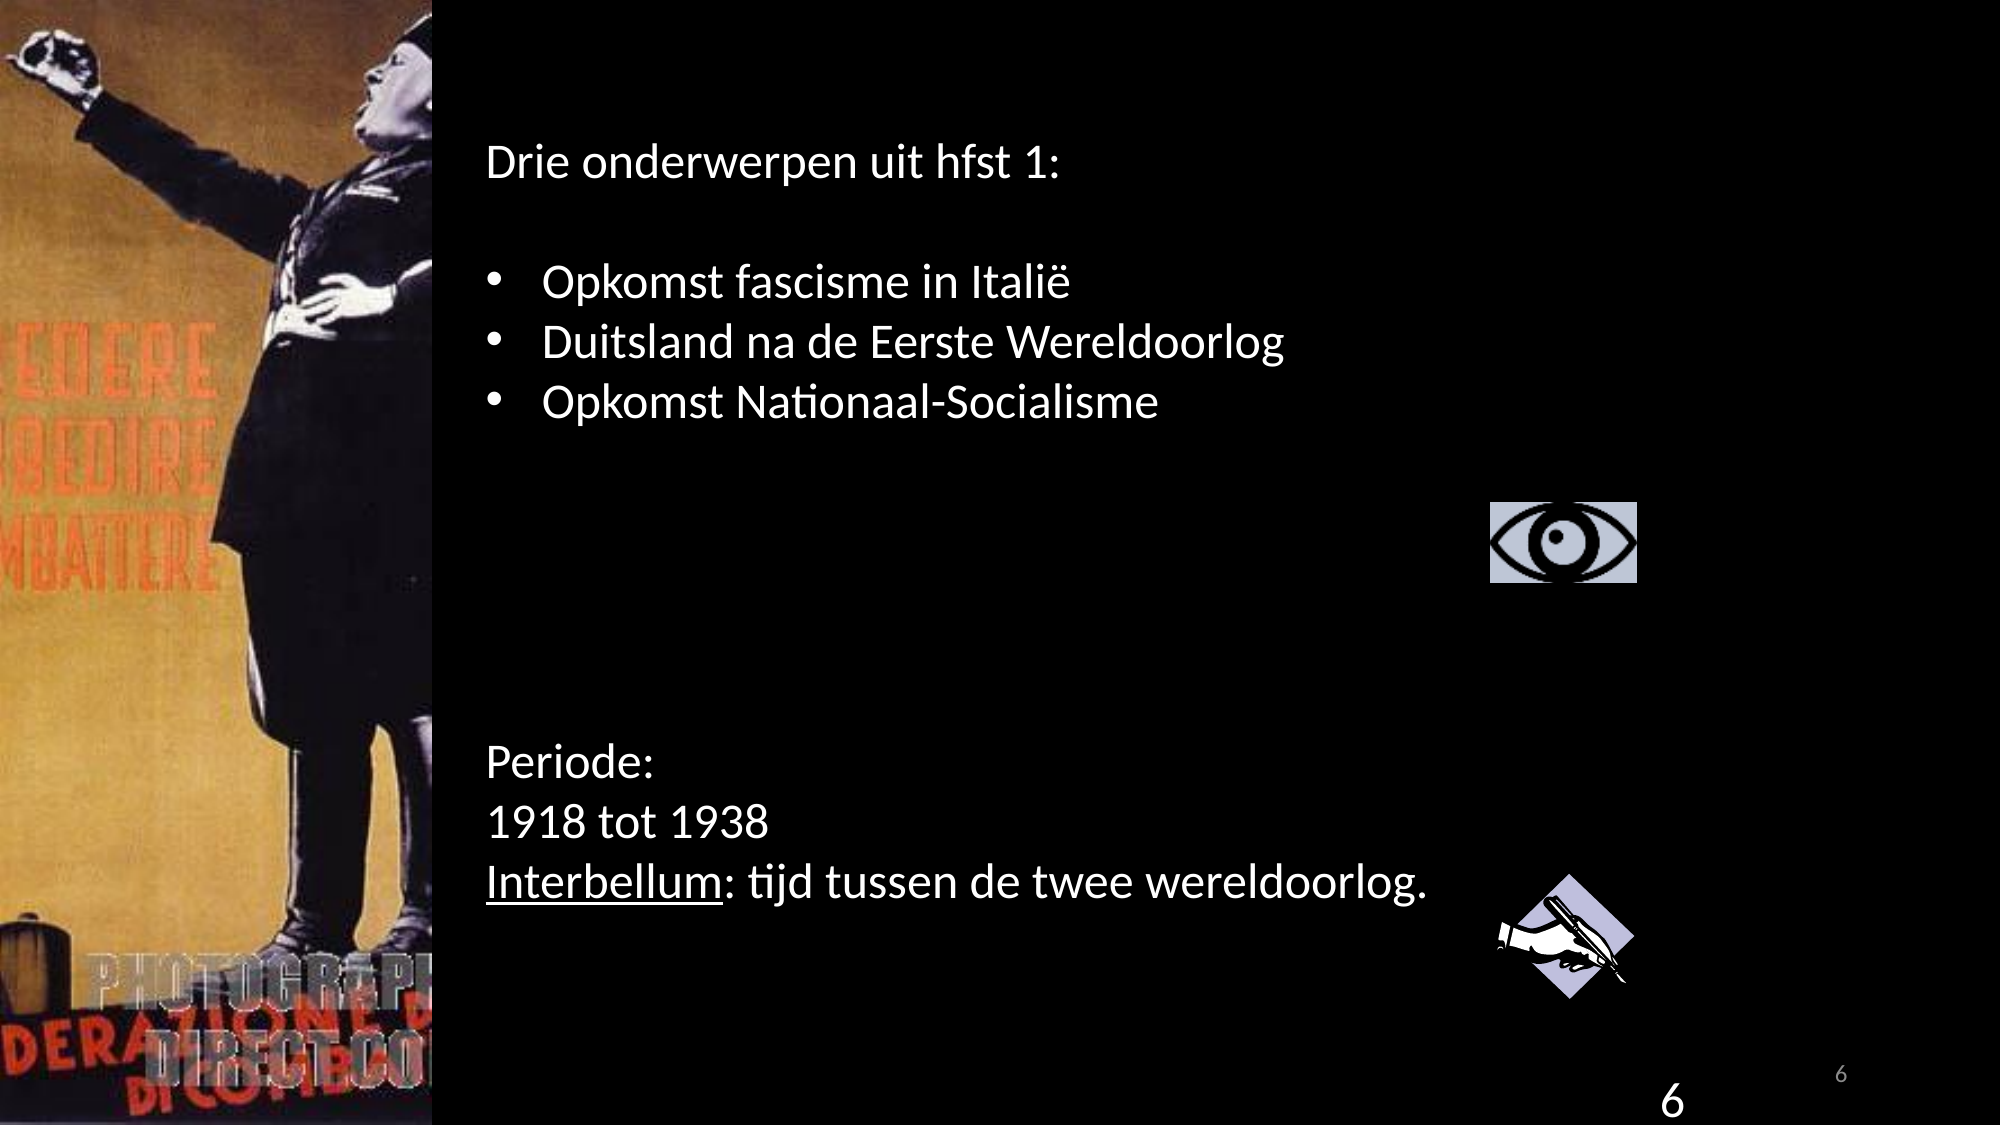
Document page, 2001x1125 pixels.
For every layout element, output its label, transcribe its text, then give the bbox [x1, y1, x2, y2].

picture [1489, 502, 1638, 584]
text_box 6 [1350, 1067, 1700, 1125]
slide_number 6 [1412, 1042, 1863, 1103]
picture [1490, 865, 1643, 1008]
picture [0, 0, 432, 1125]
text_box Drie onderwerpen uit hfst 1: Opkomst fascisme in Italië Duitsland na de Eerste Wereldoorlog Opkomst Nationaal-Socialisme Periode: 1918 tot 1938 Interbellum: tijd tussen de twee wereldoorlog. [470, 121, 1806, 916]
